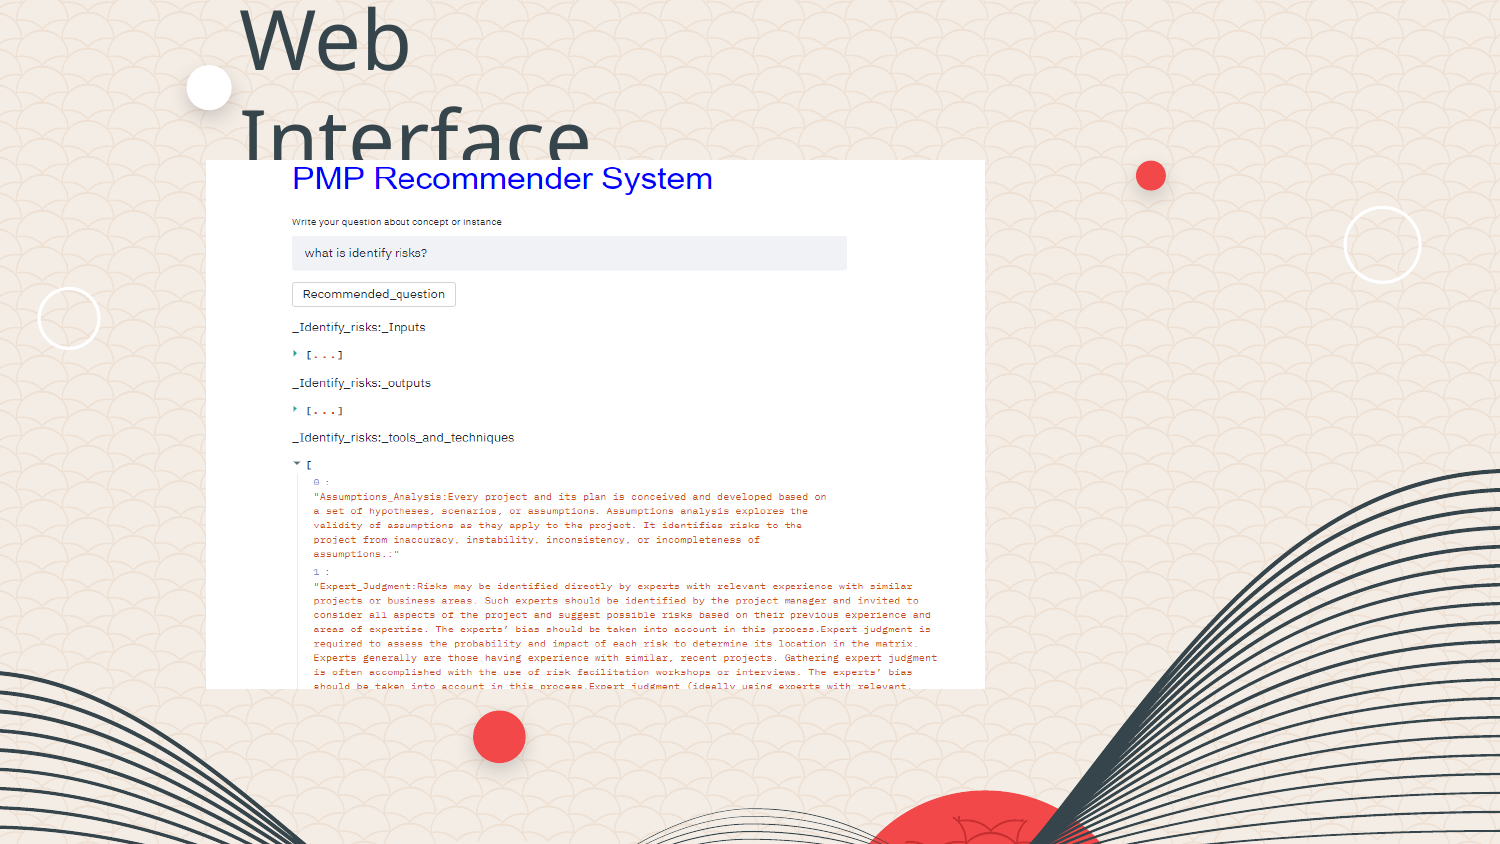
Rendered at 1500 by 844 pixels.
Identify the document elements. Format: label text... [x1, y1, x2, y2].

title Web Interface [224, 0, 626, 159]
picture [205, 160, 985, 690]
text_box [1135, 160, 1166, 191]
